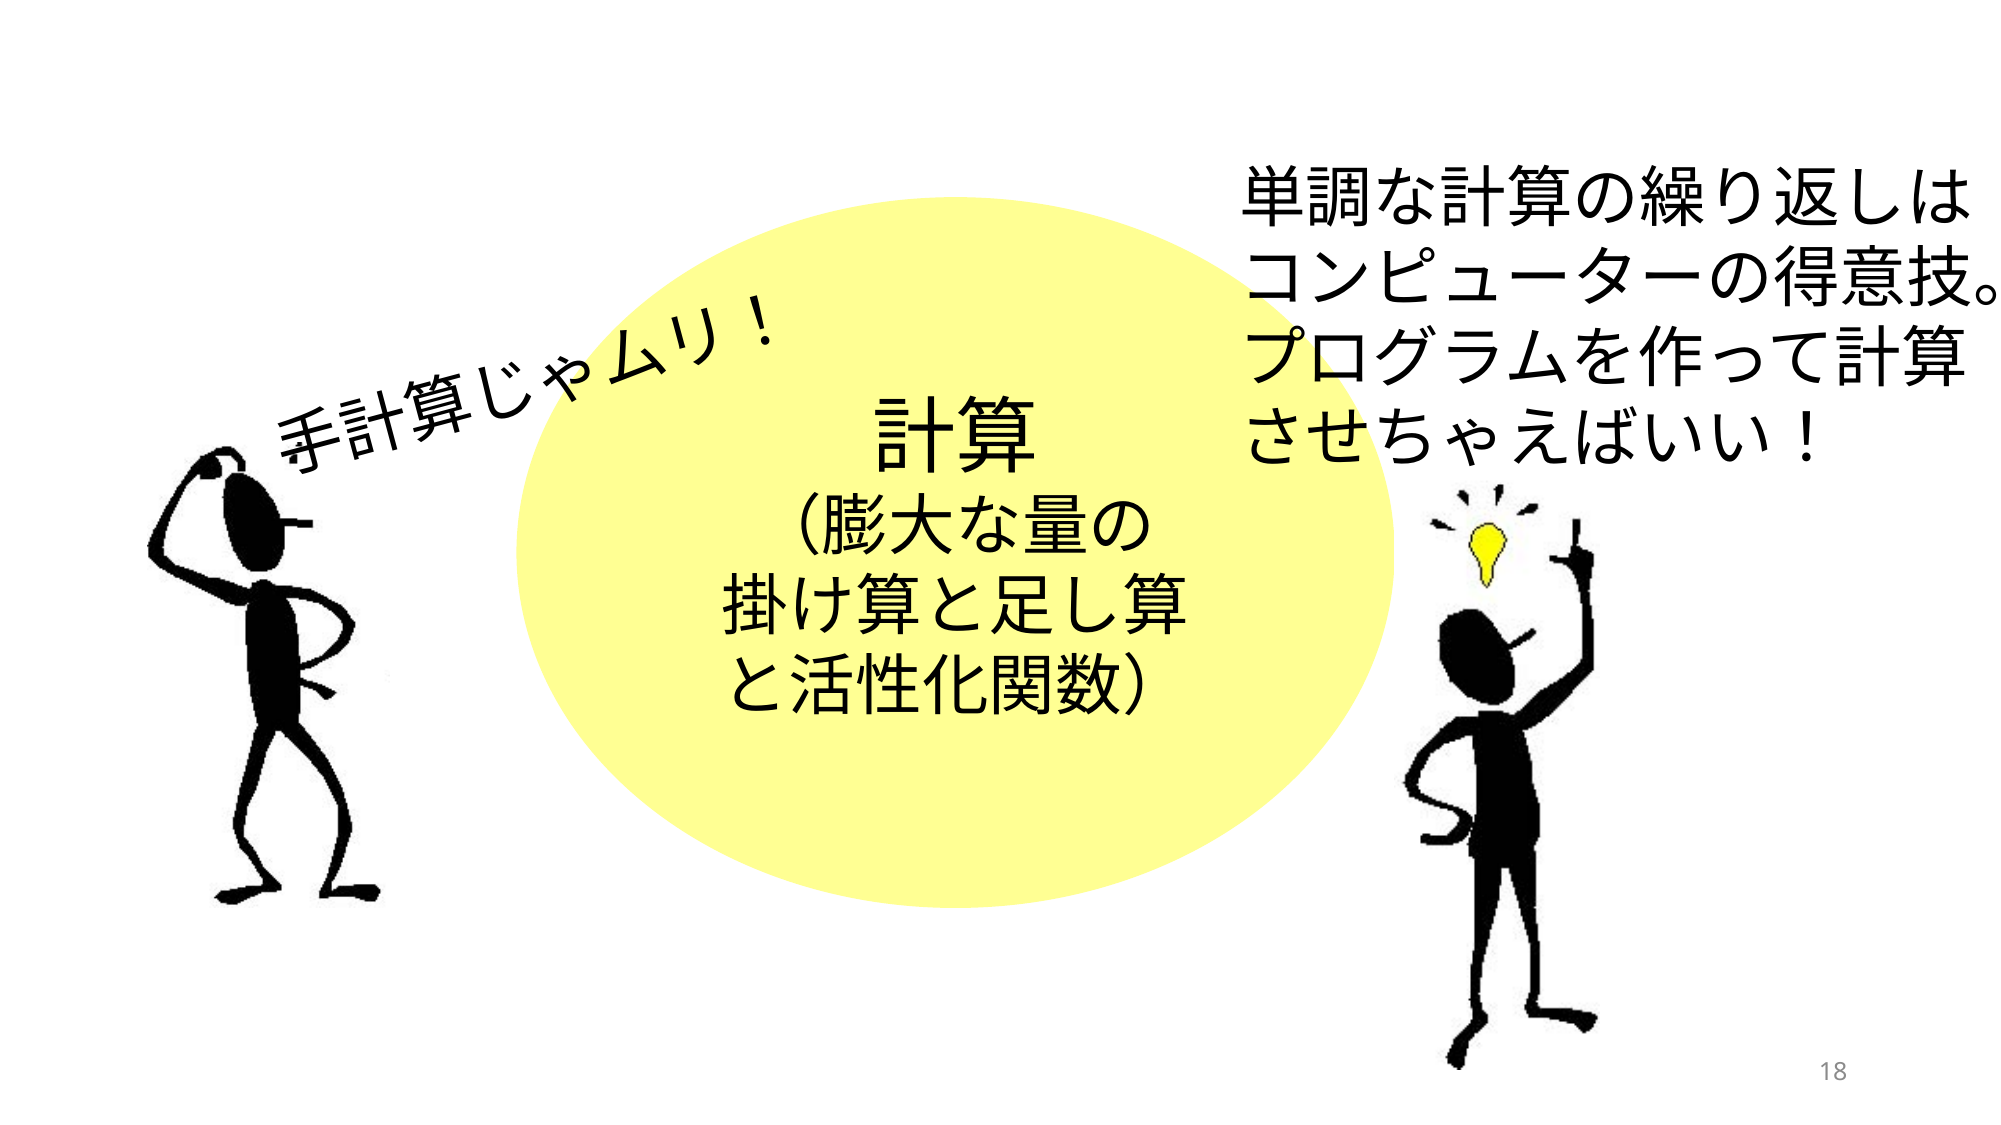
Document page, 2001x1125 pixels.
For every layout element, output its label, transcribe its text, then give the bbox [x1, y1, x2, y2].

picture [1394, 460, 1600, 1070]
picture [147, 442, 390, 909]
slide_number 18 [1412, 1042, 1863, 1103]
text_box 手計算じゃムリ！ [250, 260, 820, 468]
text_box 計算 （膨大な量の 掛け算と足し算 と活性化関数） [516, 197, 1394, 908]
text_box 単調な計算の繰り返しはコンピューターの得意技。 プログラムを作って計算させちゃえばいい！ [1224, 147, 2000, 483]
